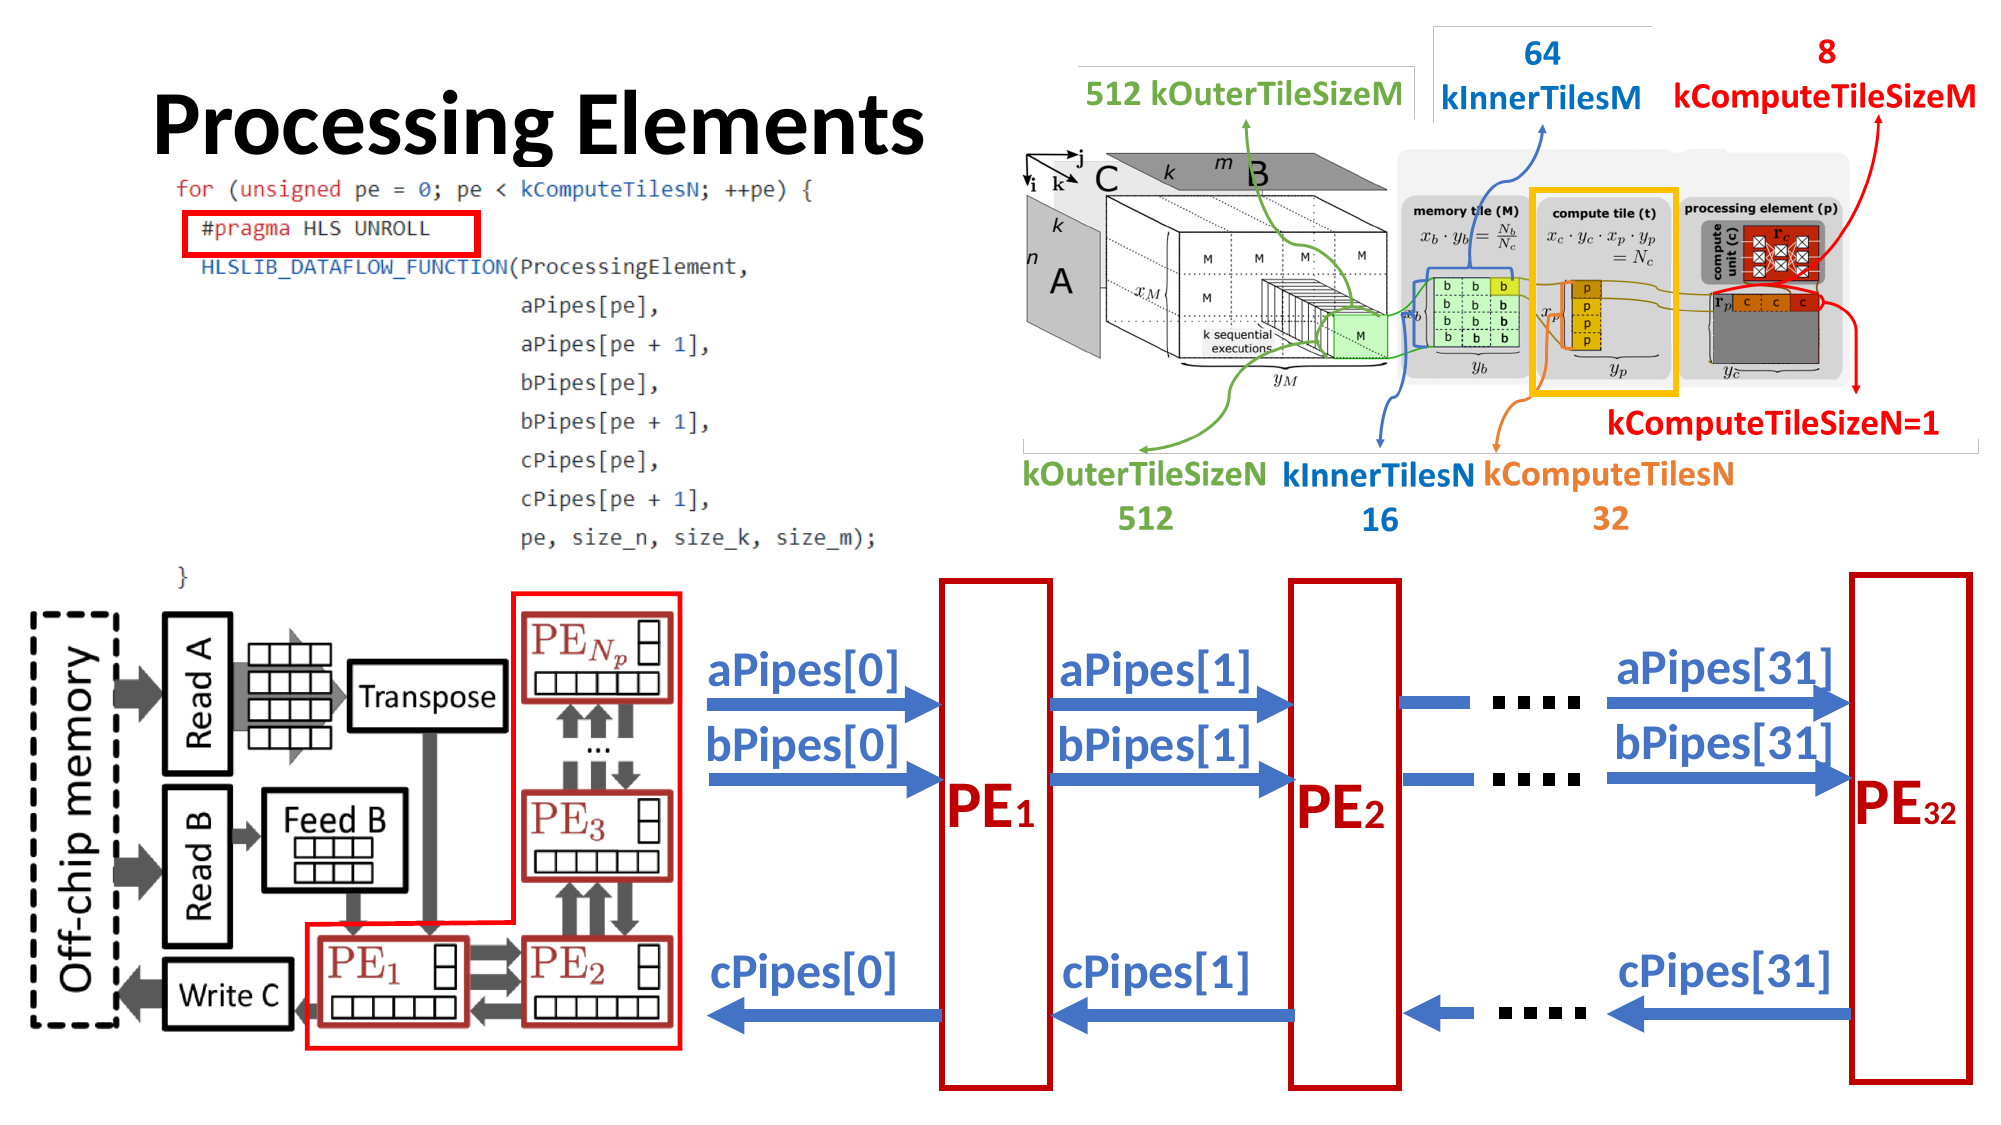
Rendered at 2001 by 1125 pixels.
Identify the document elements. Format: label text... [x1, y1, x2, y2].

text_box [159, 167, 891, 590]
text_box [689, 575, 1973, 1088]
title Processing Elements [137, 59, 999, 190]
picture [999, 17, 2000, 563]
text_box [10, 593, 688, 1049]
